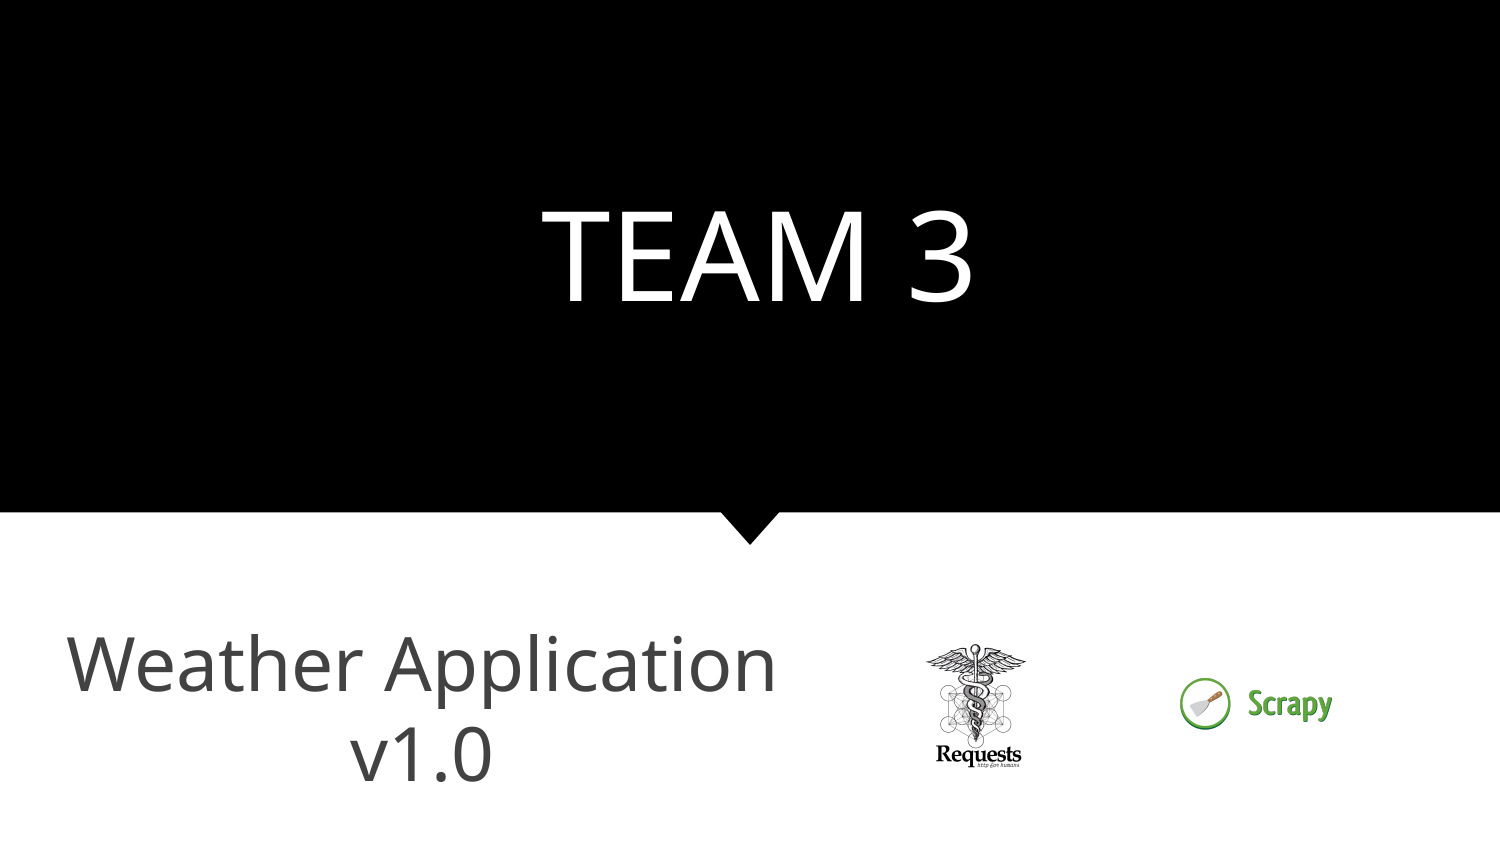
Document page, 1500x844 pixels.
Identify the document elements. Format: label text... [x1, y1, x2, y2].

title TEAM 3 [524, 134, 995, 342]
subtitle Weather Application v1.0 [52, 626, 794, 787]
picture [1168, 671, 1343, 742]
picture [926, 644, 1026, 768]
